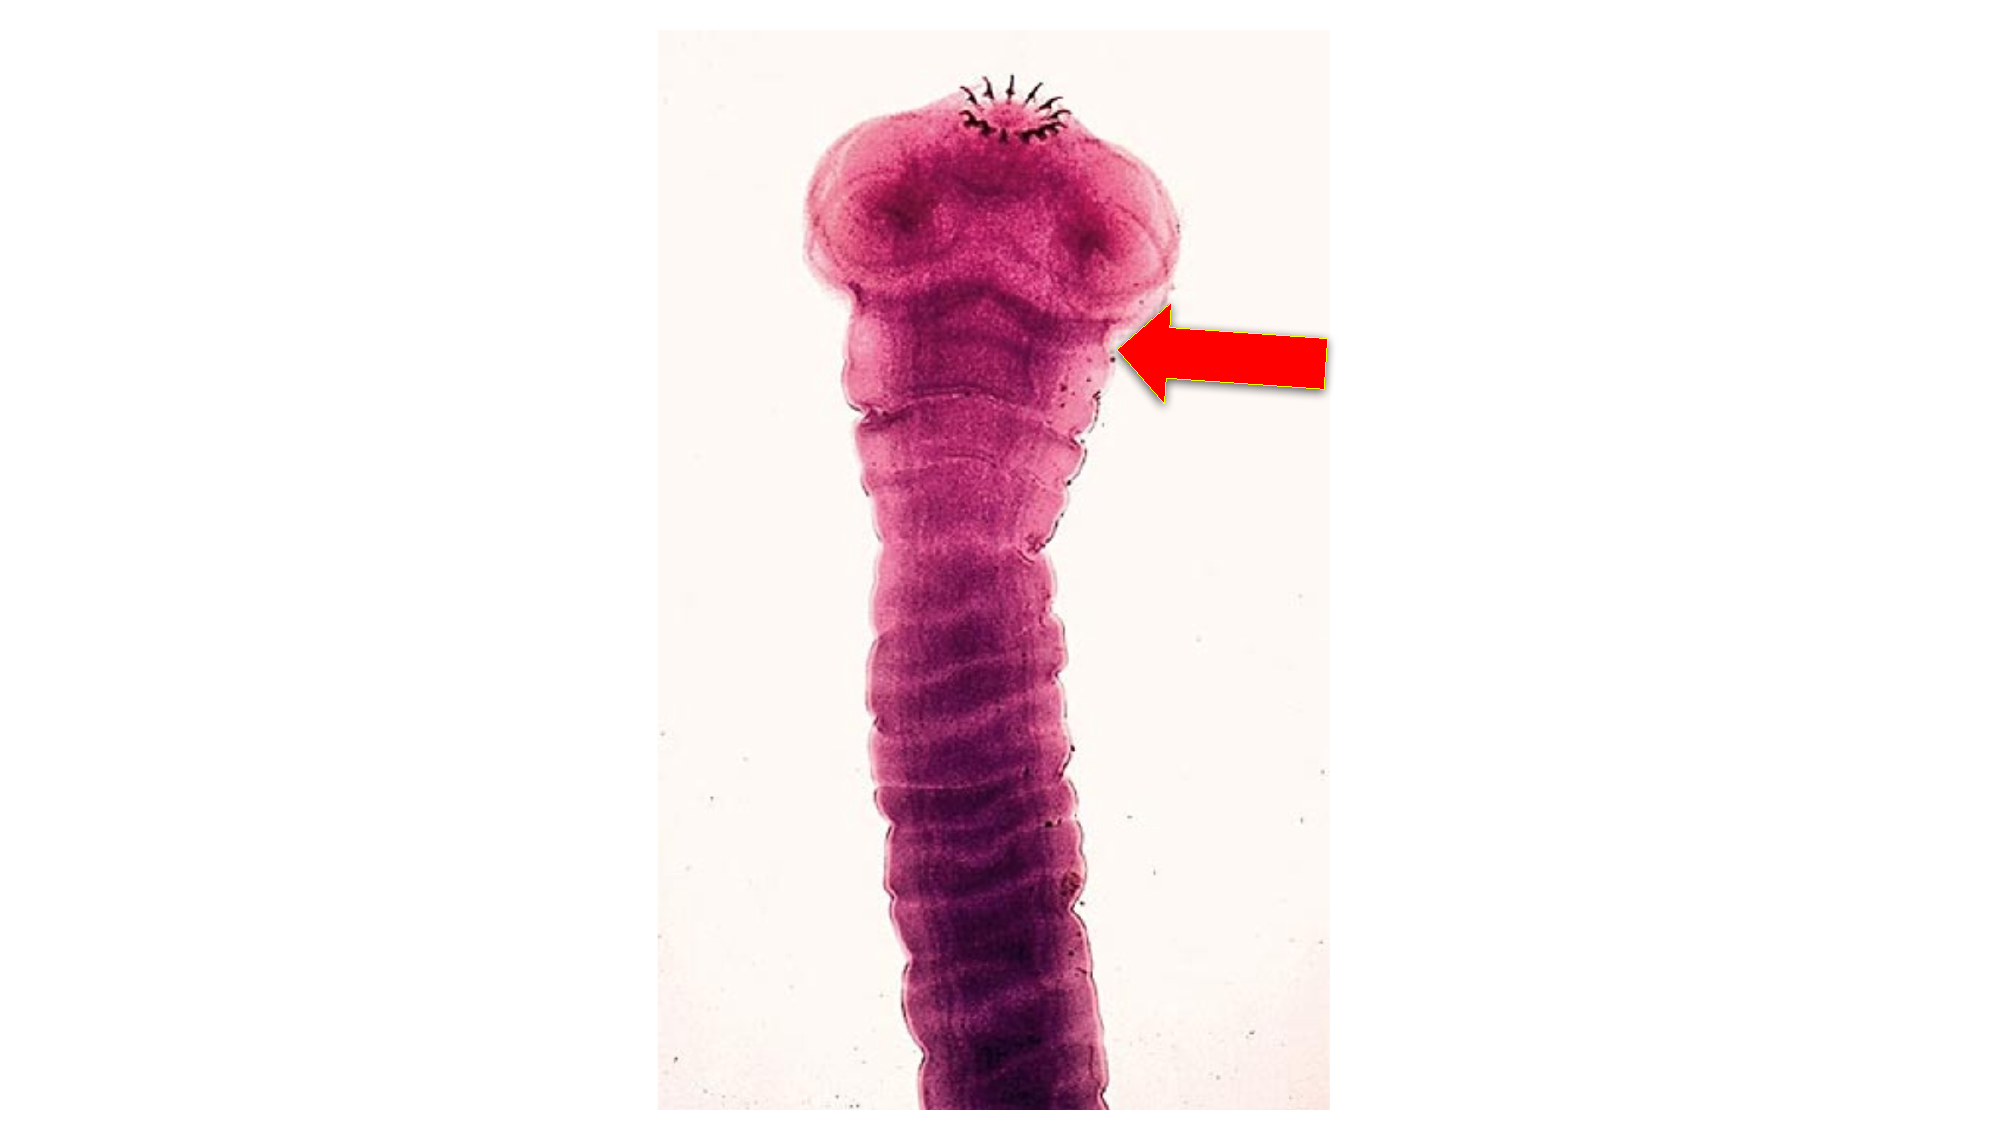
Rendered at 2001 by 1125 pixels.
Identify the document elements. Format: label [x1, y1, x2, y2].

picture [453, 31, 1534, 1110]
